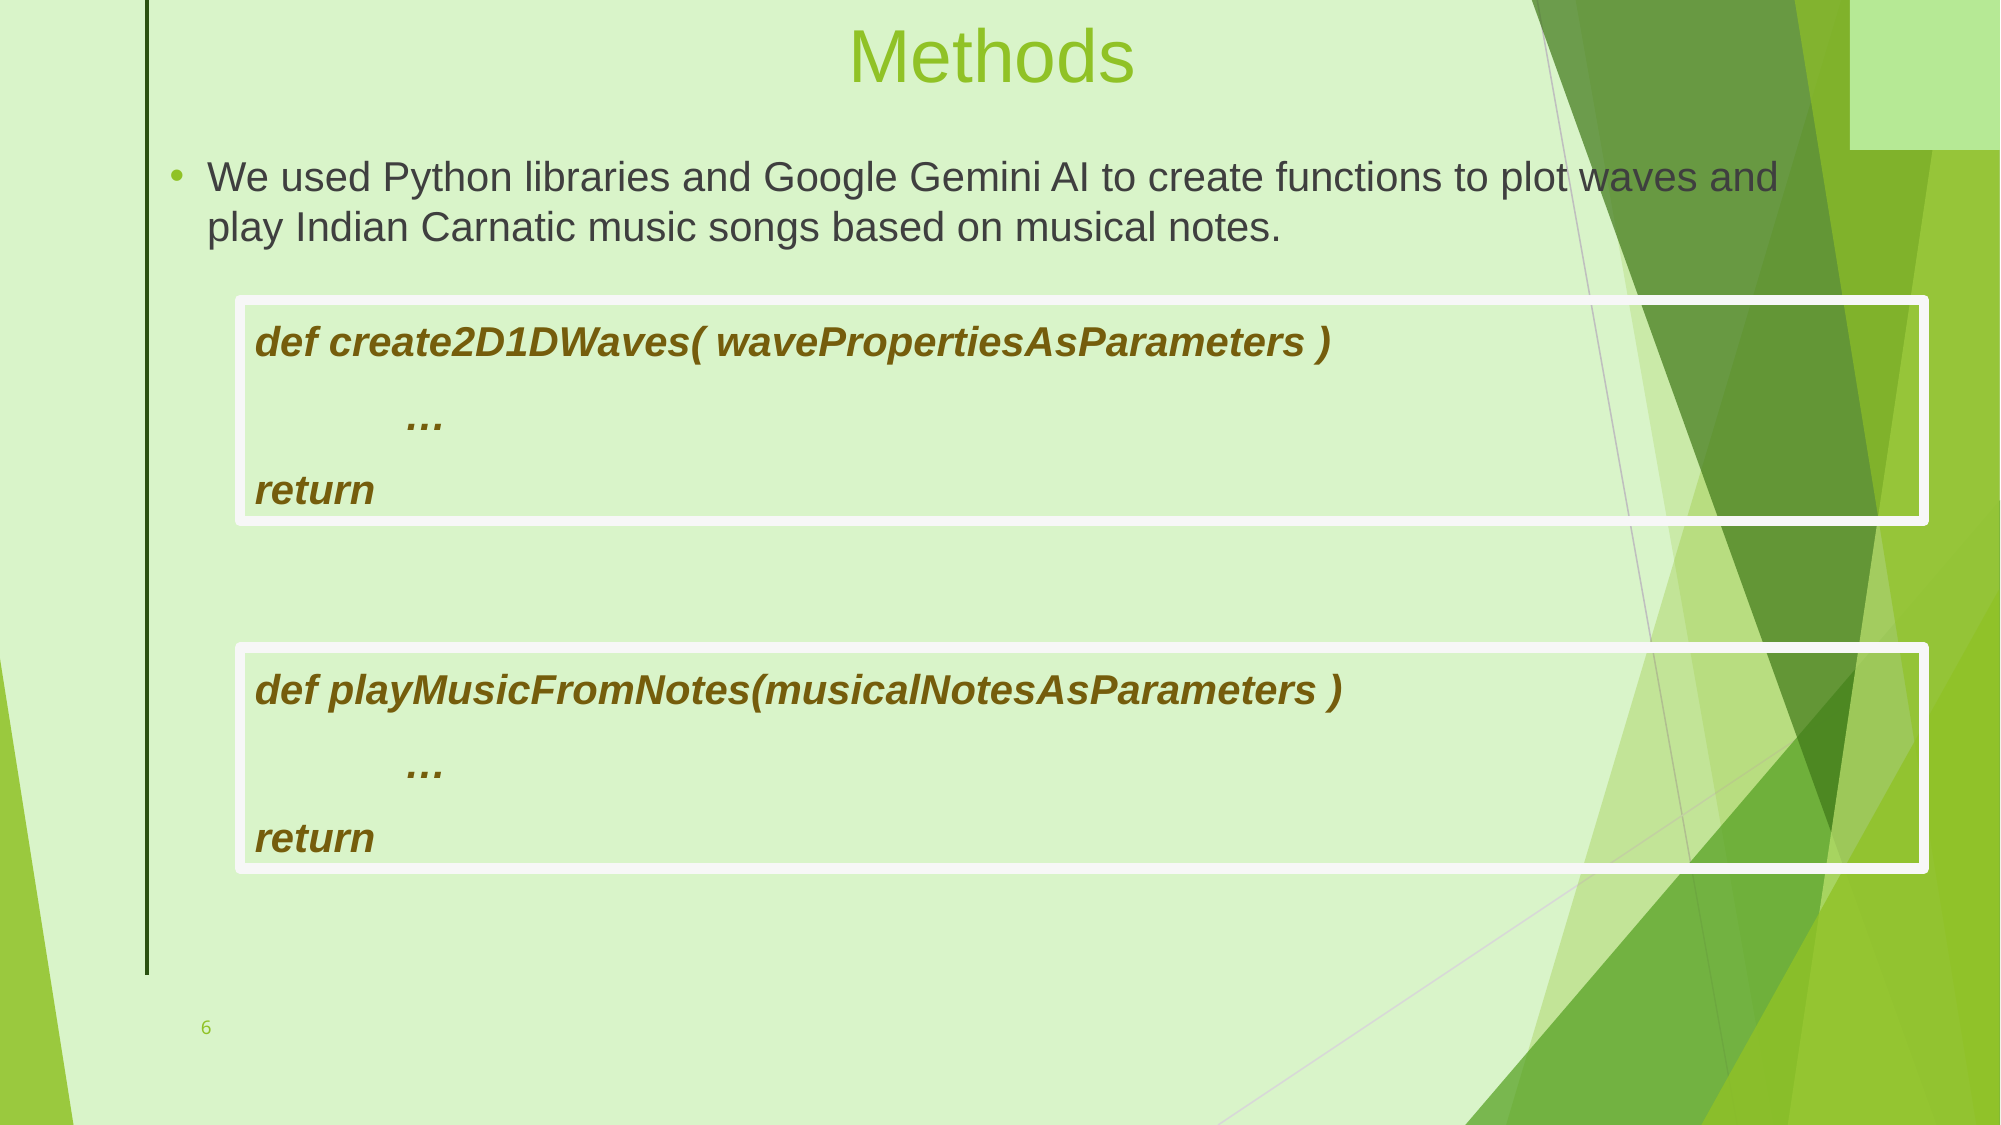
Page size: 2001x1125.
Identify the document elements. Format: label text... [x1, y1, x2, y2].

list We used Python libraries and Google Gemini AI to create functions to plot waves and play Indian Carnatic music songs based on musical notes. [169, 149, 1854, 333]
title Methods [0, 0, 2000, 150]
slide_number ‹#› [67, 975, 227, 1082]
text_box def playMusicFromNotes(musicalNotesAsParameters ) … return [239, 647, 1924, 869]
text_box def create2D1DWaves( wavePropertiesAsParameters ) … return [239, 299, 1924, 521]
